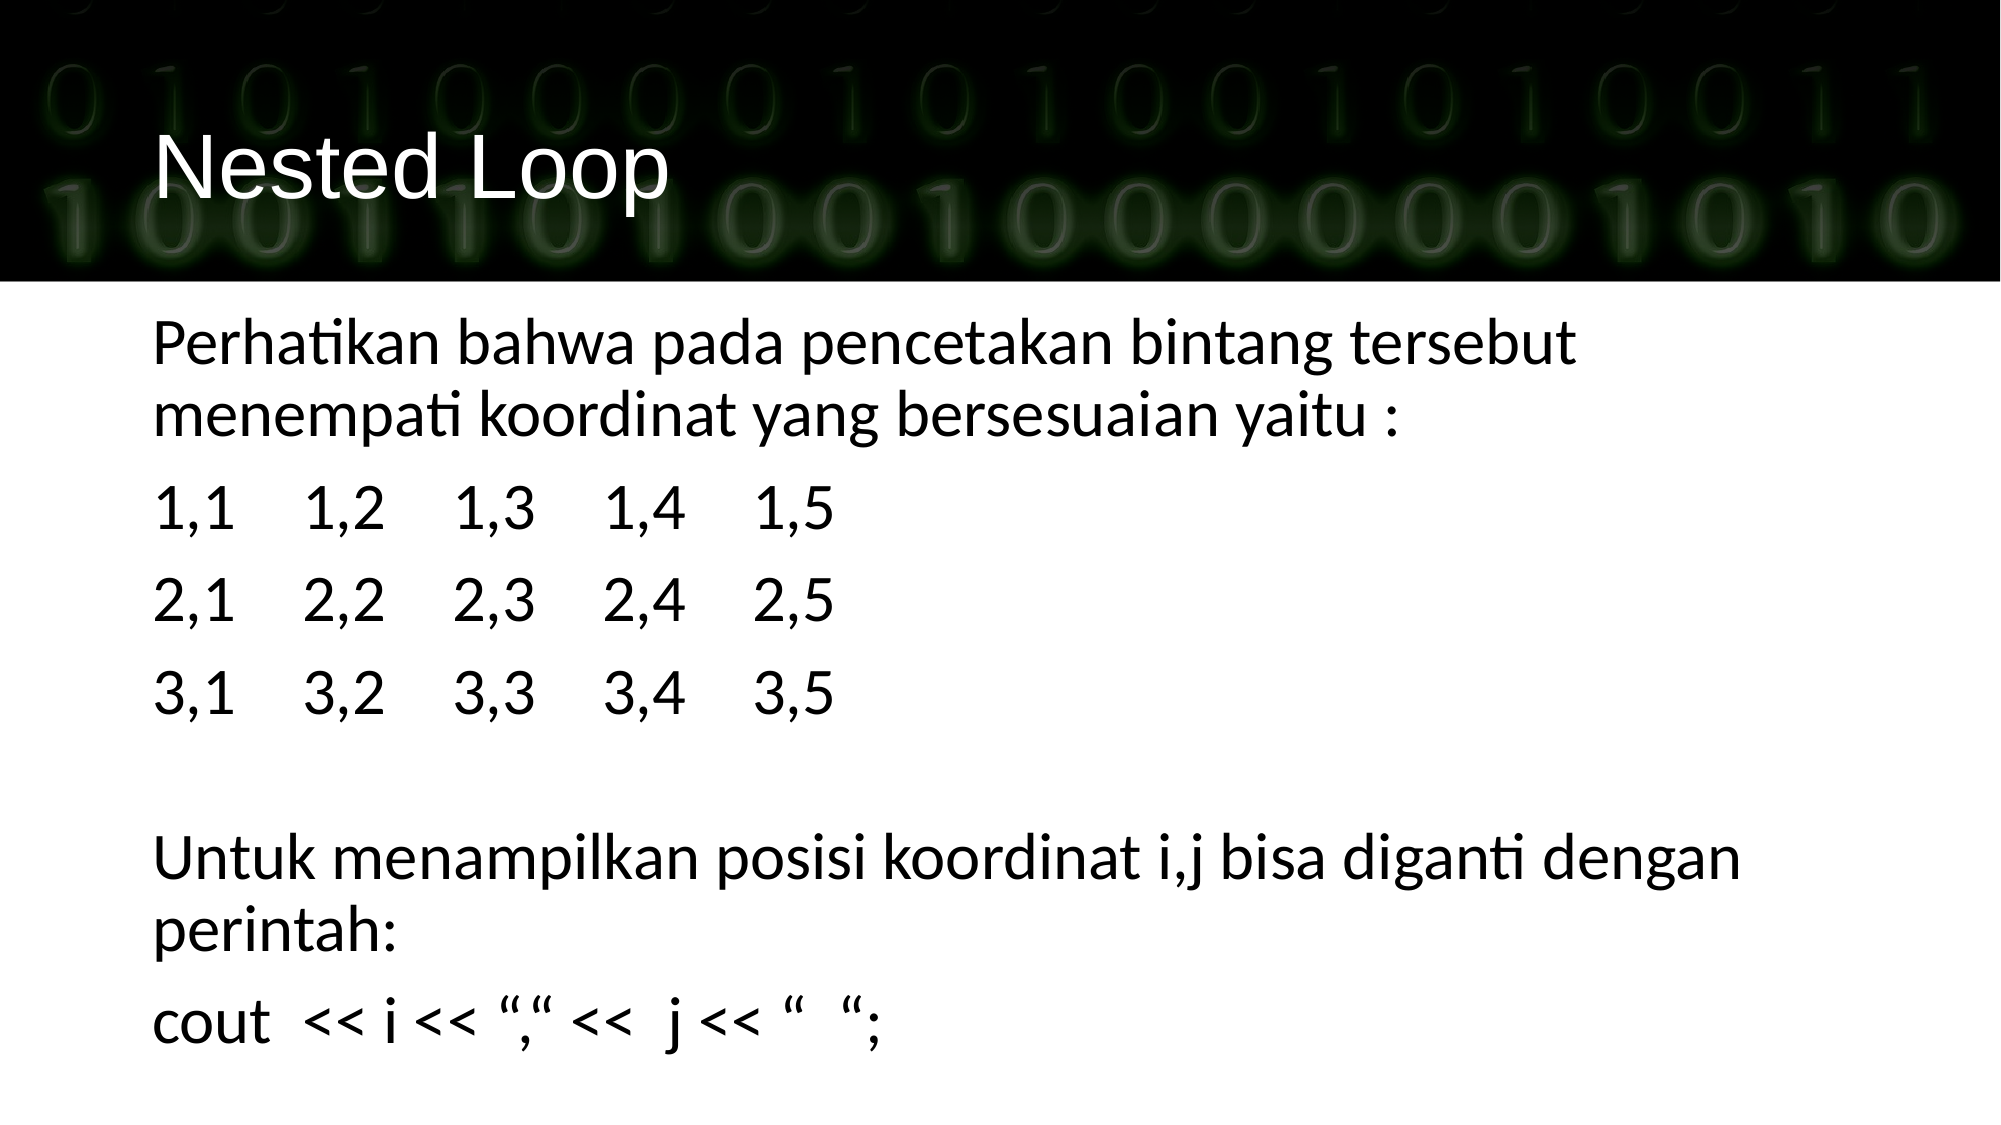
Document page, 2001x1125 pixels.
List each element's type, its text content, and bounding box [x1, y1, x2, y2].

picture [0, 0, 2001, 1125]
text_box Nested Loop [137, 59, 1863, 278]
text_box Perhatikan bahwa pada pencetakan bintang tersebut menempati koordinat yang bersesuaian yaitu : 1,1 1,2 1,3 1,4 1,5 2,1 2,2 2,3 2,4 2,5 3,1 3,2 3,3 3,4 3,5 Untuk menampilkan posisi koordinat i,j bisa diganti dengan perintah: cout << i << “,“ << j << “ “; [137, 299, 1863, 1014]
